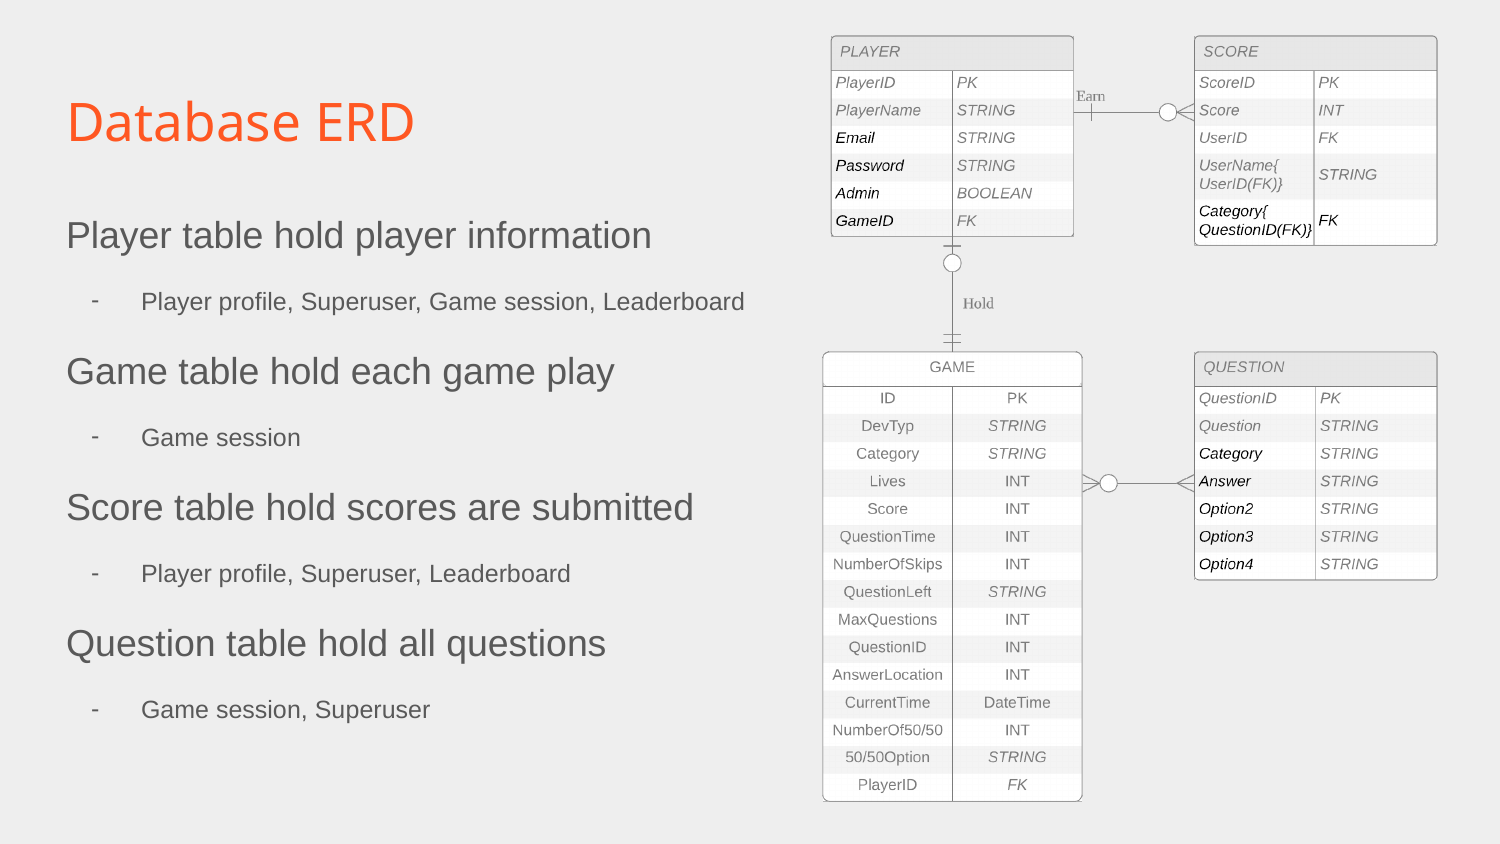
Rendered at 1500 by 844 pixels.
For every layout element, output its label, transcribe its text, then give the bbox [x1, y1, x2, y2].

list Player table hold player information Player profile, Superuser, Game session, Leaderboard Game table hold each game play Game session Score table hold scores are submitted Player profile, Superuser, Leaderboard Question table hold all questions Game session, Superuser [51, 189, 783, 750]
title Database ERD [51, 72, 783, 167]
picture [788, 12, 1491, 832]
